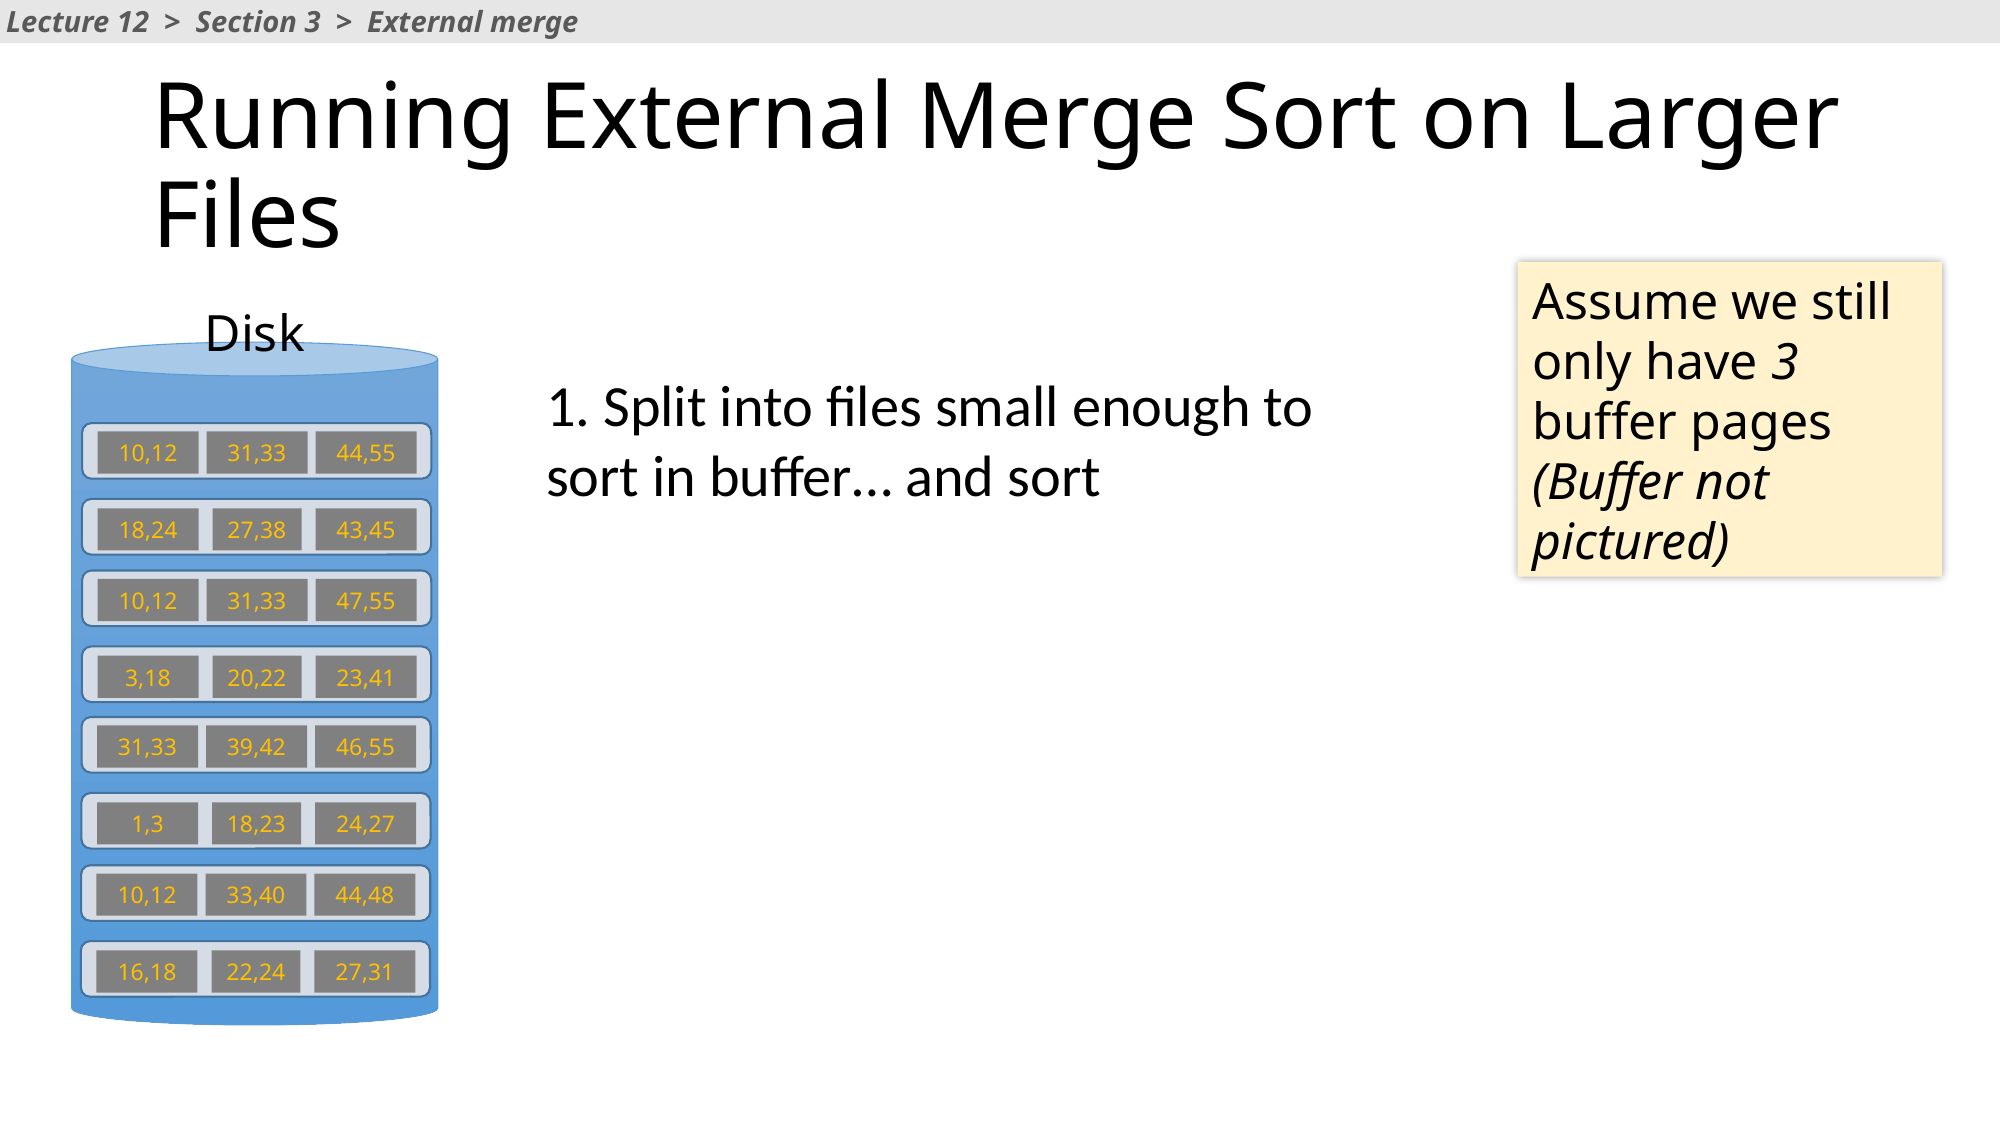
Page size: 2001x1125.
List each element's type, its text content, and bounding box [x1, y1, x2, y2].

text_box [79, 940, 432, 998]
text_box 16,18 [96, 950, 198, 993]
text_box 27,31 [314, 950, 416, 993]
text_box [97, 431, 417, 475]
text_box [80, 715, 432, 774]
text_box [0, 0, 2000, 47]
text_box 20,22 [212, 655, 302, 698]
text_box 18,24 [97, 508, 199, 551]
text_box 1. Split into files small enough to sort in buffer… and sort [531, 360, 1349, 516]
text_box [70, 343, 439, 1026]
text_box 23,41 [315, 655, 417, 698]
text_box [97, 578, 417, 622]
text_box [80, 497, 433, 556]
title Running External Merge Sort on Larger Files [137, 59, 1863, 278]
text_box 27,38 [212, 508, 302, 551]
text_box [80, 864, 432, 922]
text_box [96, 725, 417, 769]
text_box Disk [179, 294, 331, 369]
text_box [96, 873, 416, 917]
text_box 1,3 [97, 802, 199, 845]
text_box 3,18 [97, 655, 199, 698]
text_box 43,45 [315, 508, 417, 551]
text_box [81, 422, 433, 480]
text_box 22,24 [211, 950, 301, 993]
text_box 24,27 [315, 802, 417, 845]
text_box Assume we still only have 3 buffer pages (Buffer not pictured) [1517, 261, 1942, 577]
text_box [80, 645, 433, 704]
text_box 18,23 [212, 802, 302, 845]
text_box [81, 569, 433, 628]
text_box [80, 791, 432, 850]
